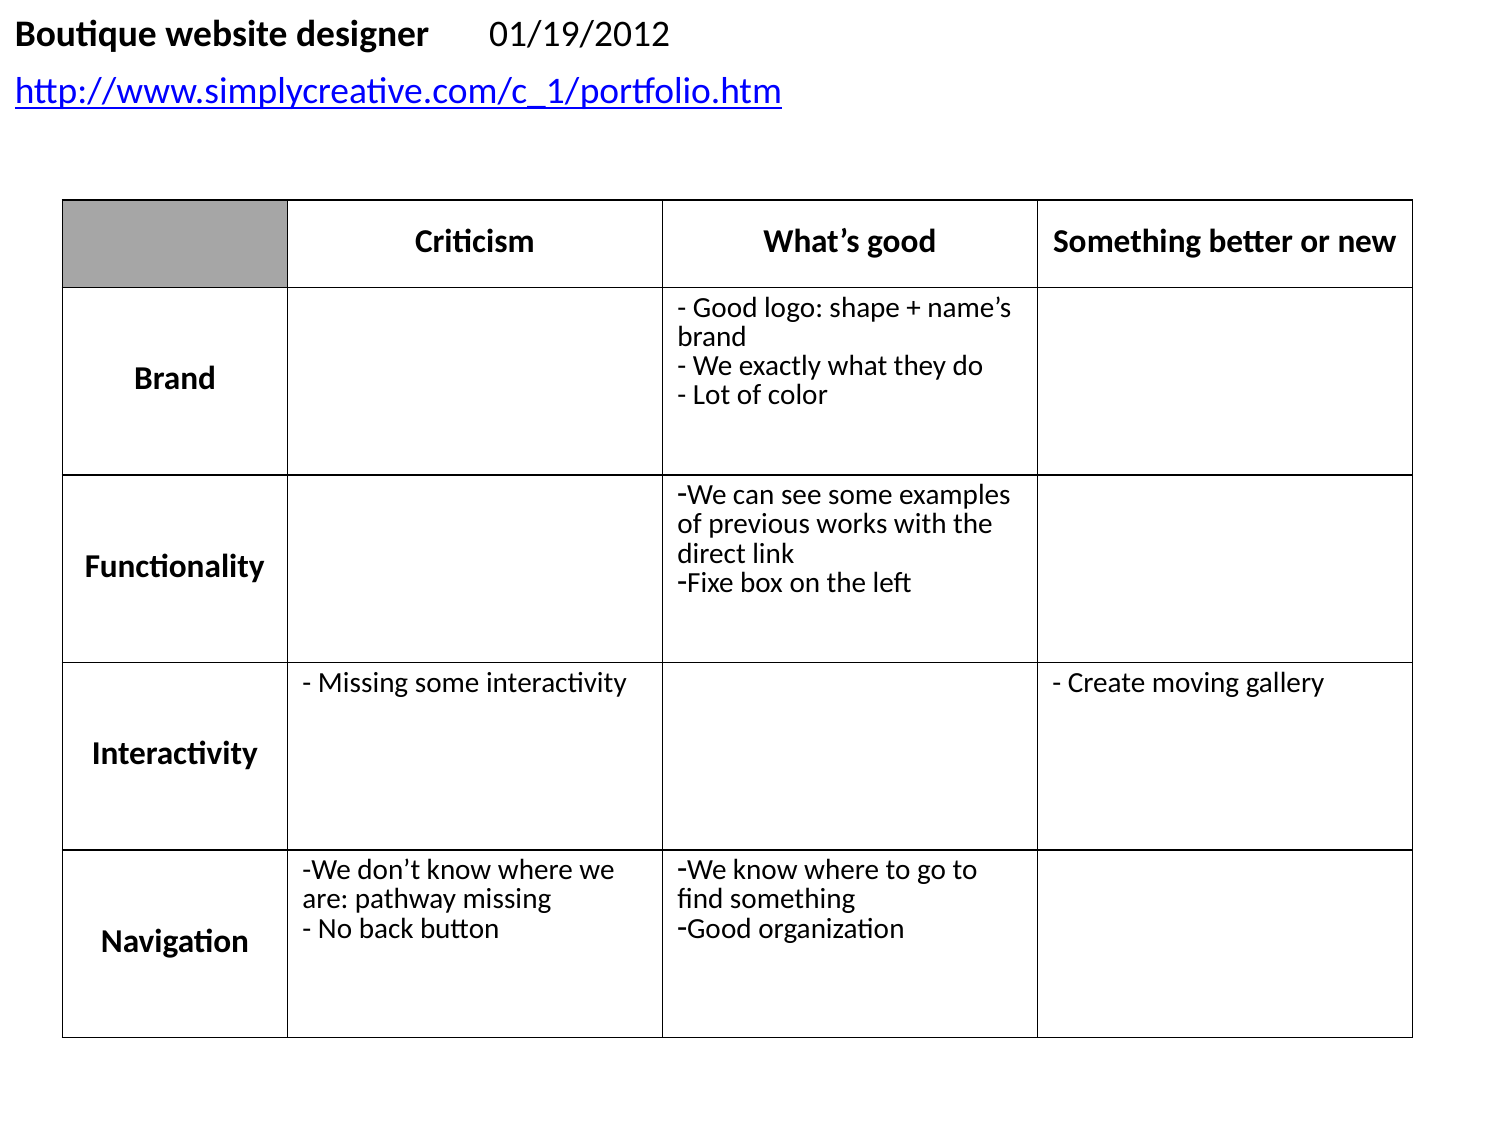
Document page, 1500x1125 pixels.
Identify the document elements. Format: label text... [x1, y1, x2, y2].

table_cell -We don’t know where we are: pathway missing - No back button [288, 851, 662, 1037]
table_cell - Create moving gallery [1038, 663, 1412, 849]
table_cell [1038, 312, 1412, 474]
table_cell [288, 312, 662, 474]
table_cell [288, 476, 662, 662]
table_cell Brand [63, 312, 287, 474]
table_cell Navigation [63, 851, 287, 1037]
table_cell Functionality [63, 476, 287, 662]
text_box Boutique website designer 01/19/2012 http://www.simplycreative.com/c_1/portfolio.htm [0, 1, 1413, 312]
table_cell We know where to go to find something Good organization [663, 851, 1037, 1037]
table_cell [1038, 851, 1412, 1037]
table_cell [1038, 476, 1412, 662]
table_cell - Good logo: shape + name’s brand - We exactly what they do - Lot of color [663, 312, 1037, 474]
table_cell [663, 663, 1037, 849]
table_cell Interactivity [63, 663, 287, 849]
table_cell We can see some examples of previous works with the direct link Fixe box on the left [663, 476, 1037, 662]
table_cell - Missing some interactivity [288, 663, 662, 849]
